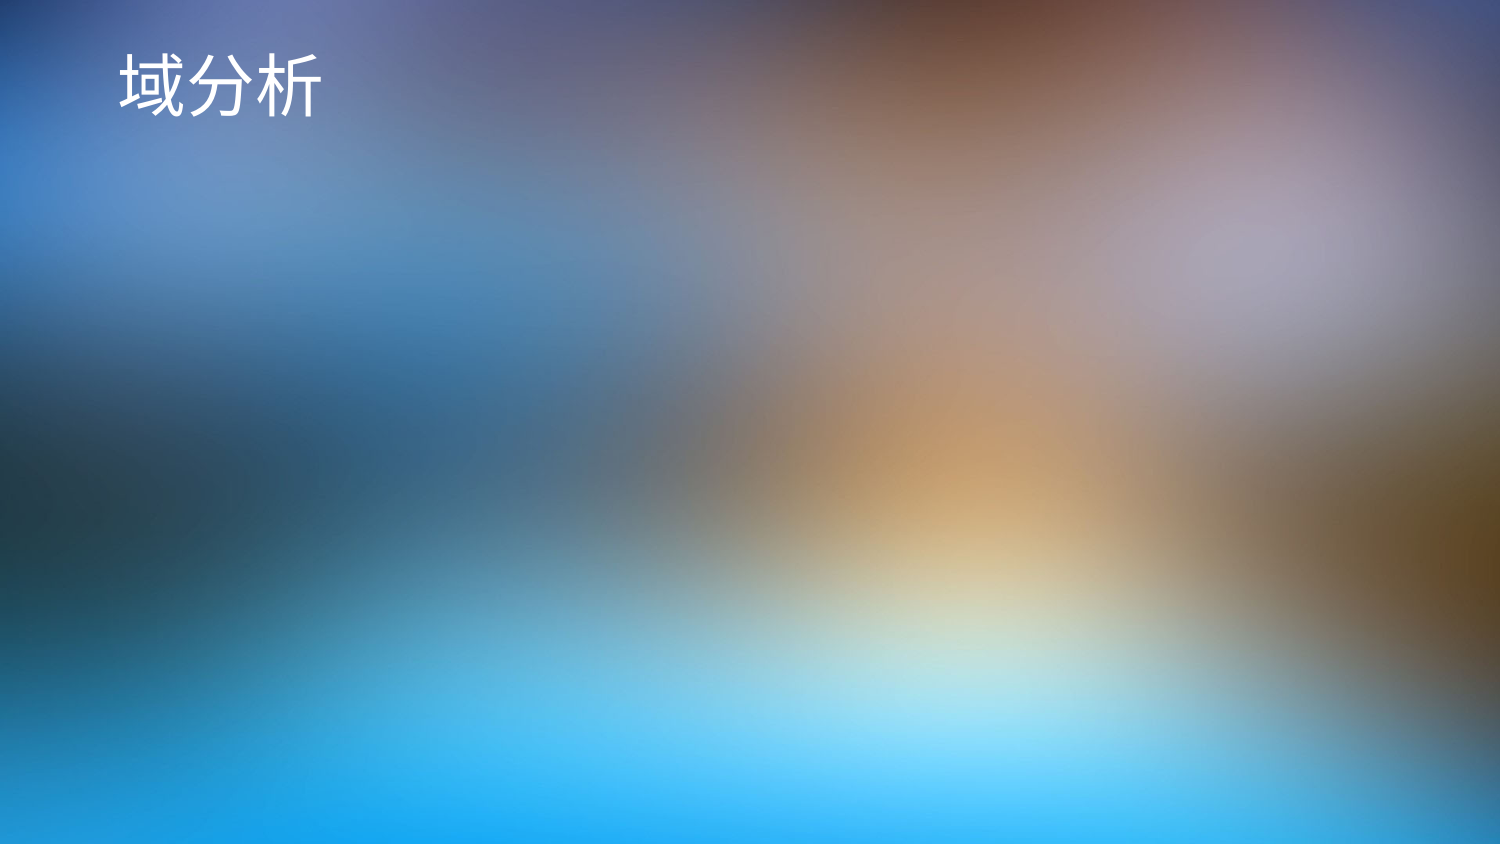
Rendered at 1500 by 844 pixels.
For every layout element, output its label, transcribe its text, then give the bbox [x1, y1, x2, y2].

title 域分析 [103, 44, 1397, 208]
picture [0, 0, 1500, 844]
